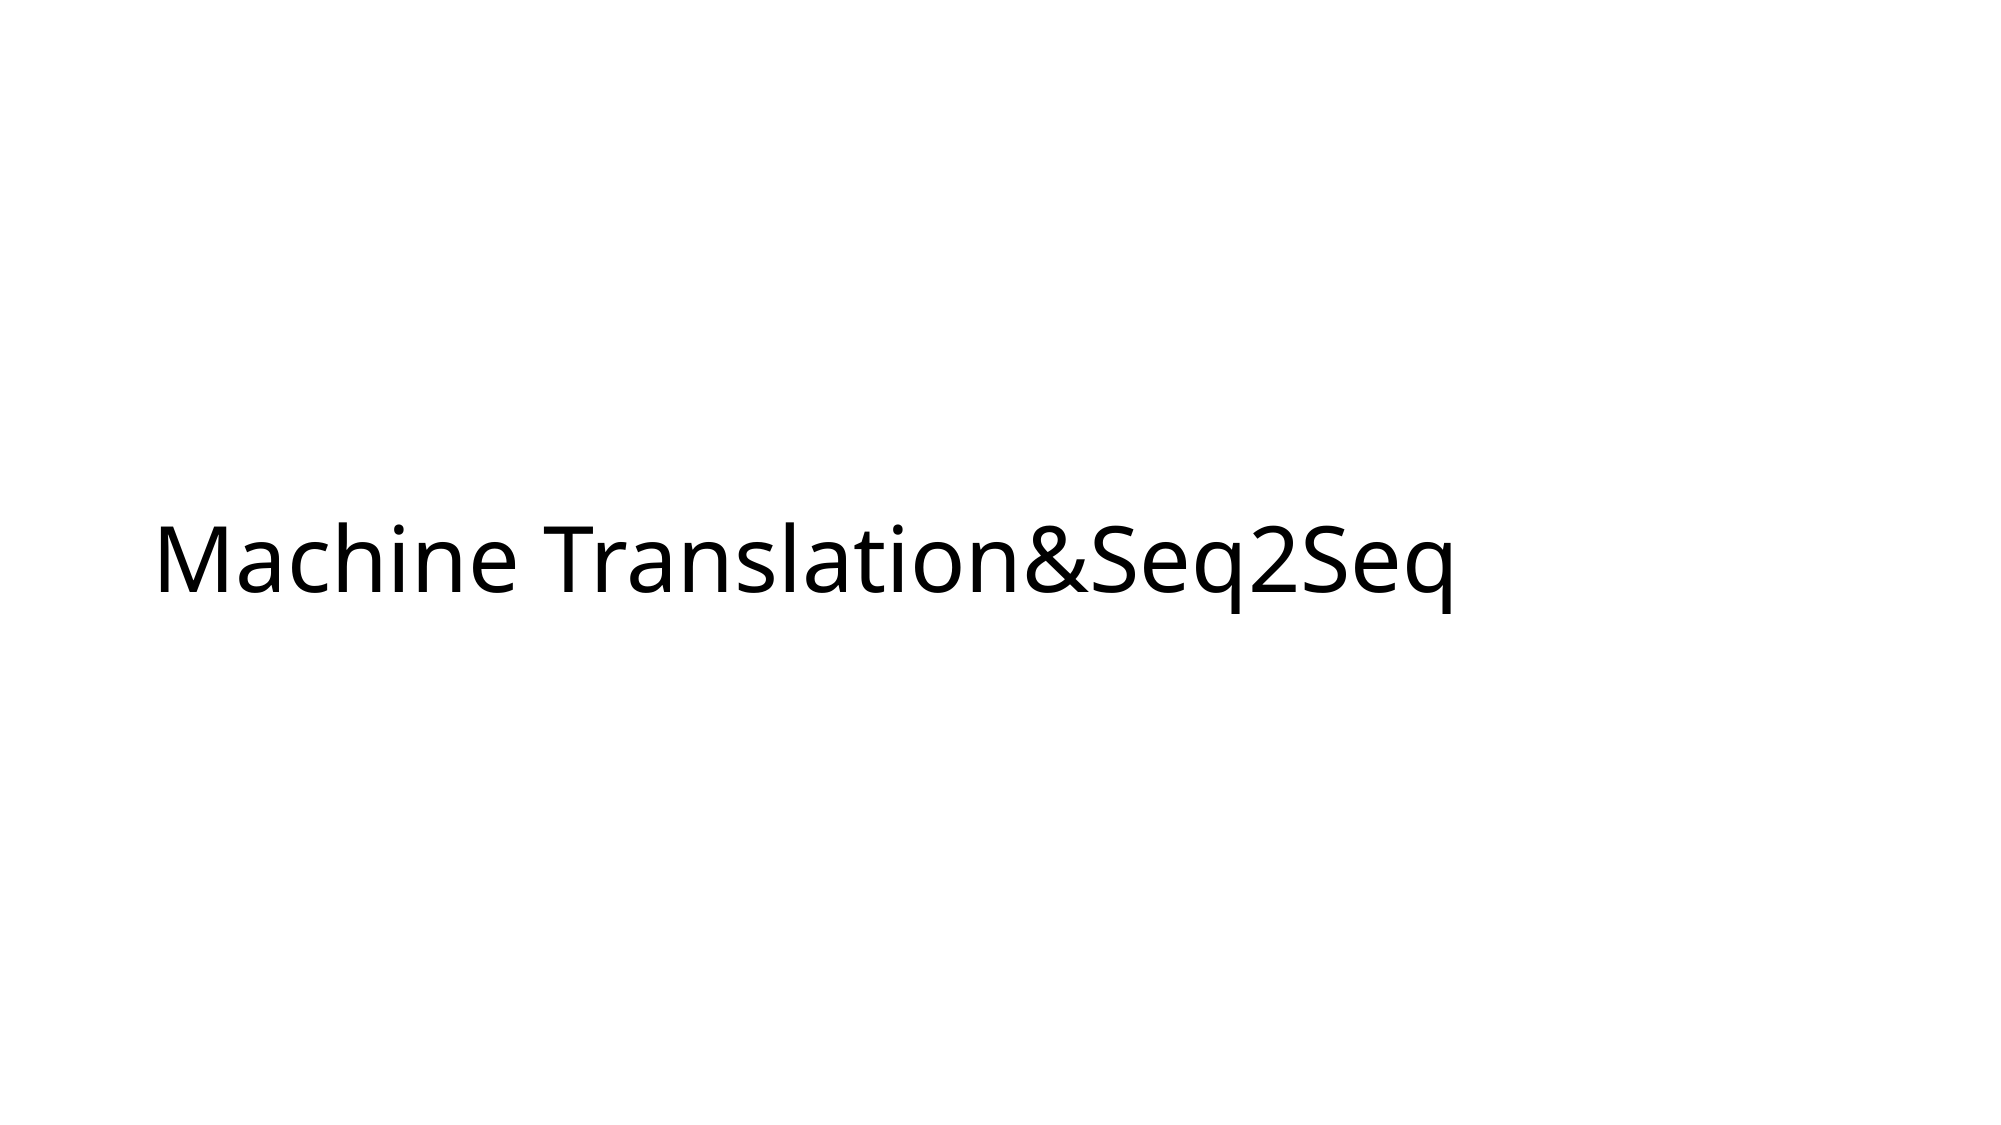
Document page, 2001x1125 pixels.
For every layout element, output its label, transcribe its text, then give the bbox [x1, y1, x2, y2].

title Machine Translation&Seq2Seq [137, 453, 1863, 672]
